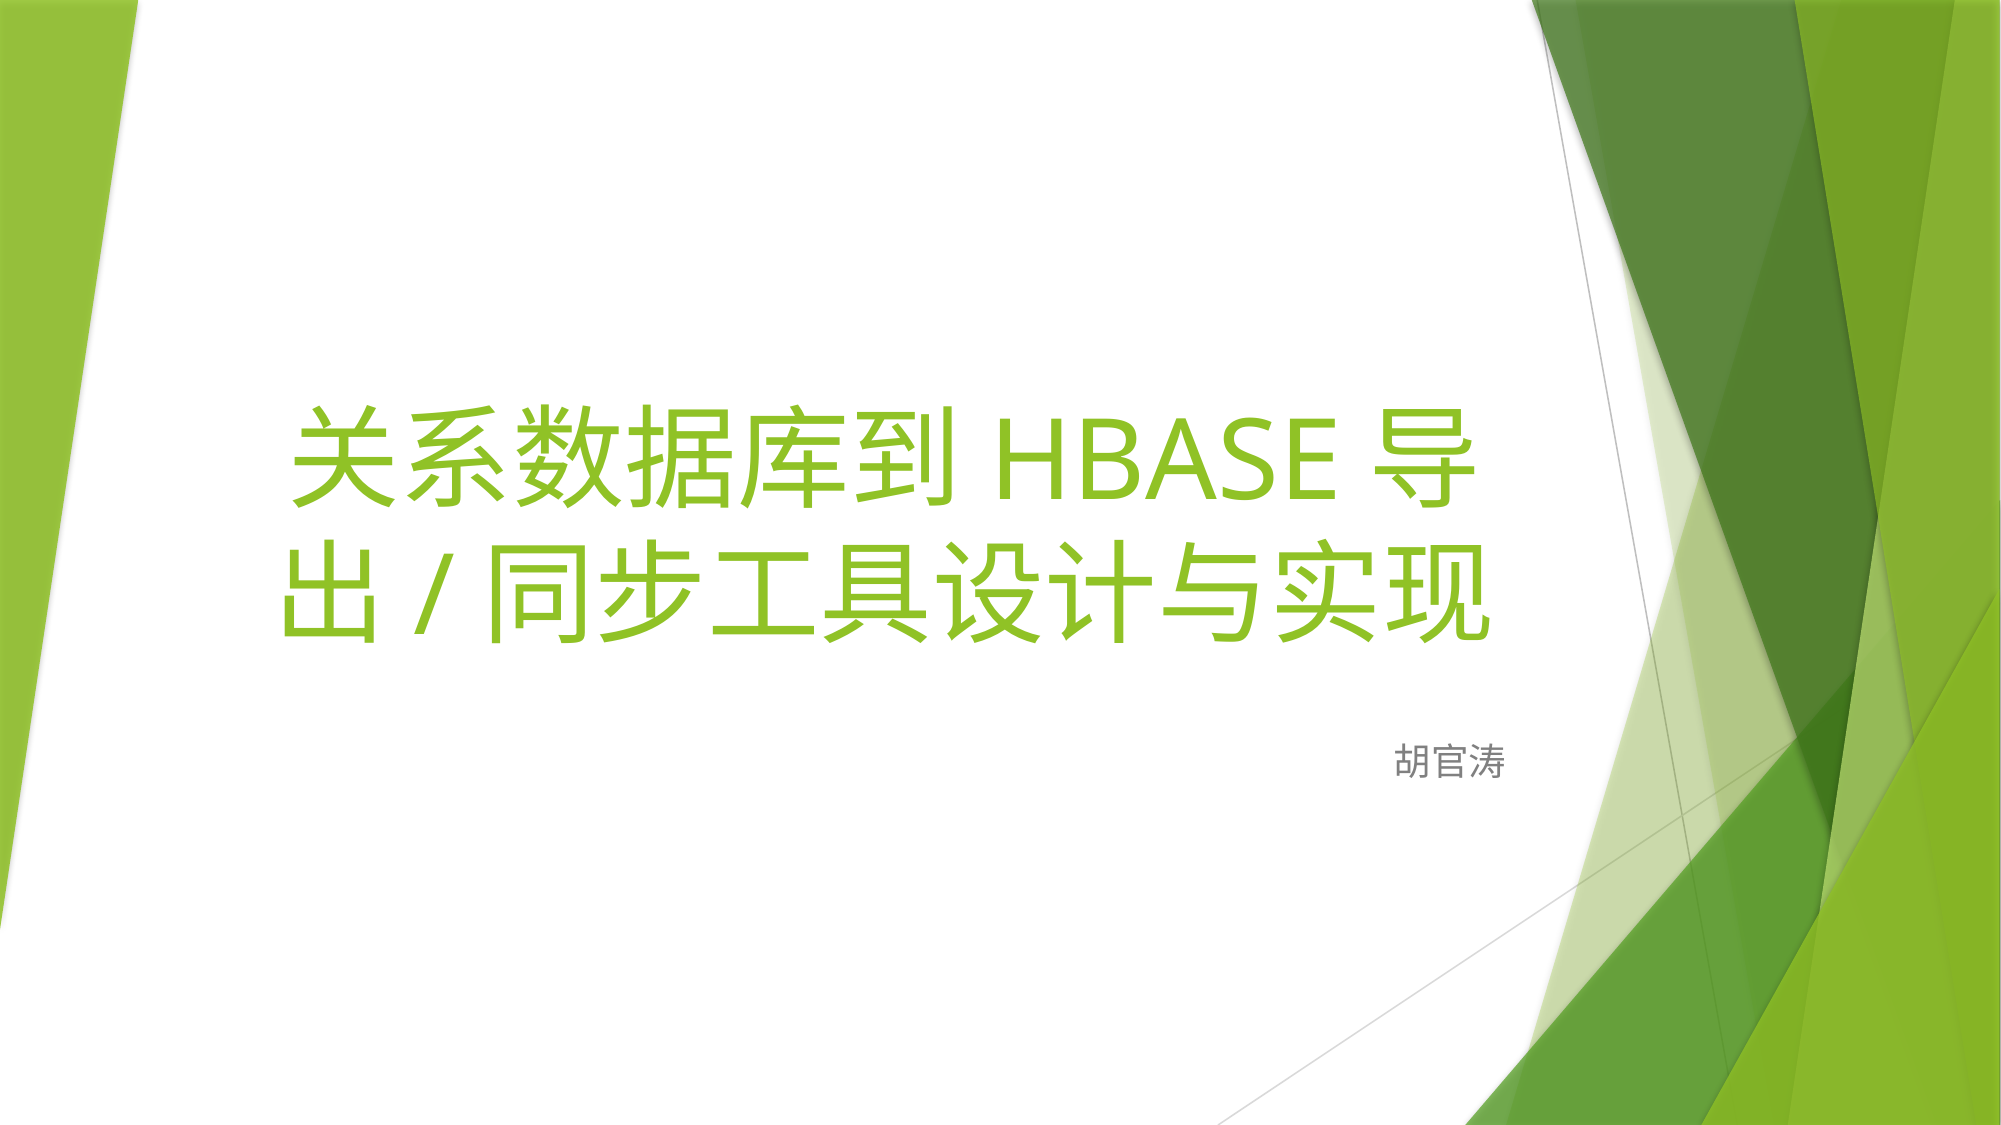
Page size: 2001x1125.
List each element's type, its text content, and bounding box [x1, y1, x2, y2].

title 关系数据库到HBASE导出/同步工具设计与实现 [247, 394, 1522, 664]
subtitle 胡官涛 [247, 664, 1522, 845]
